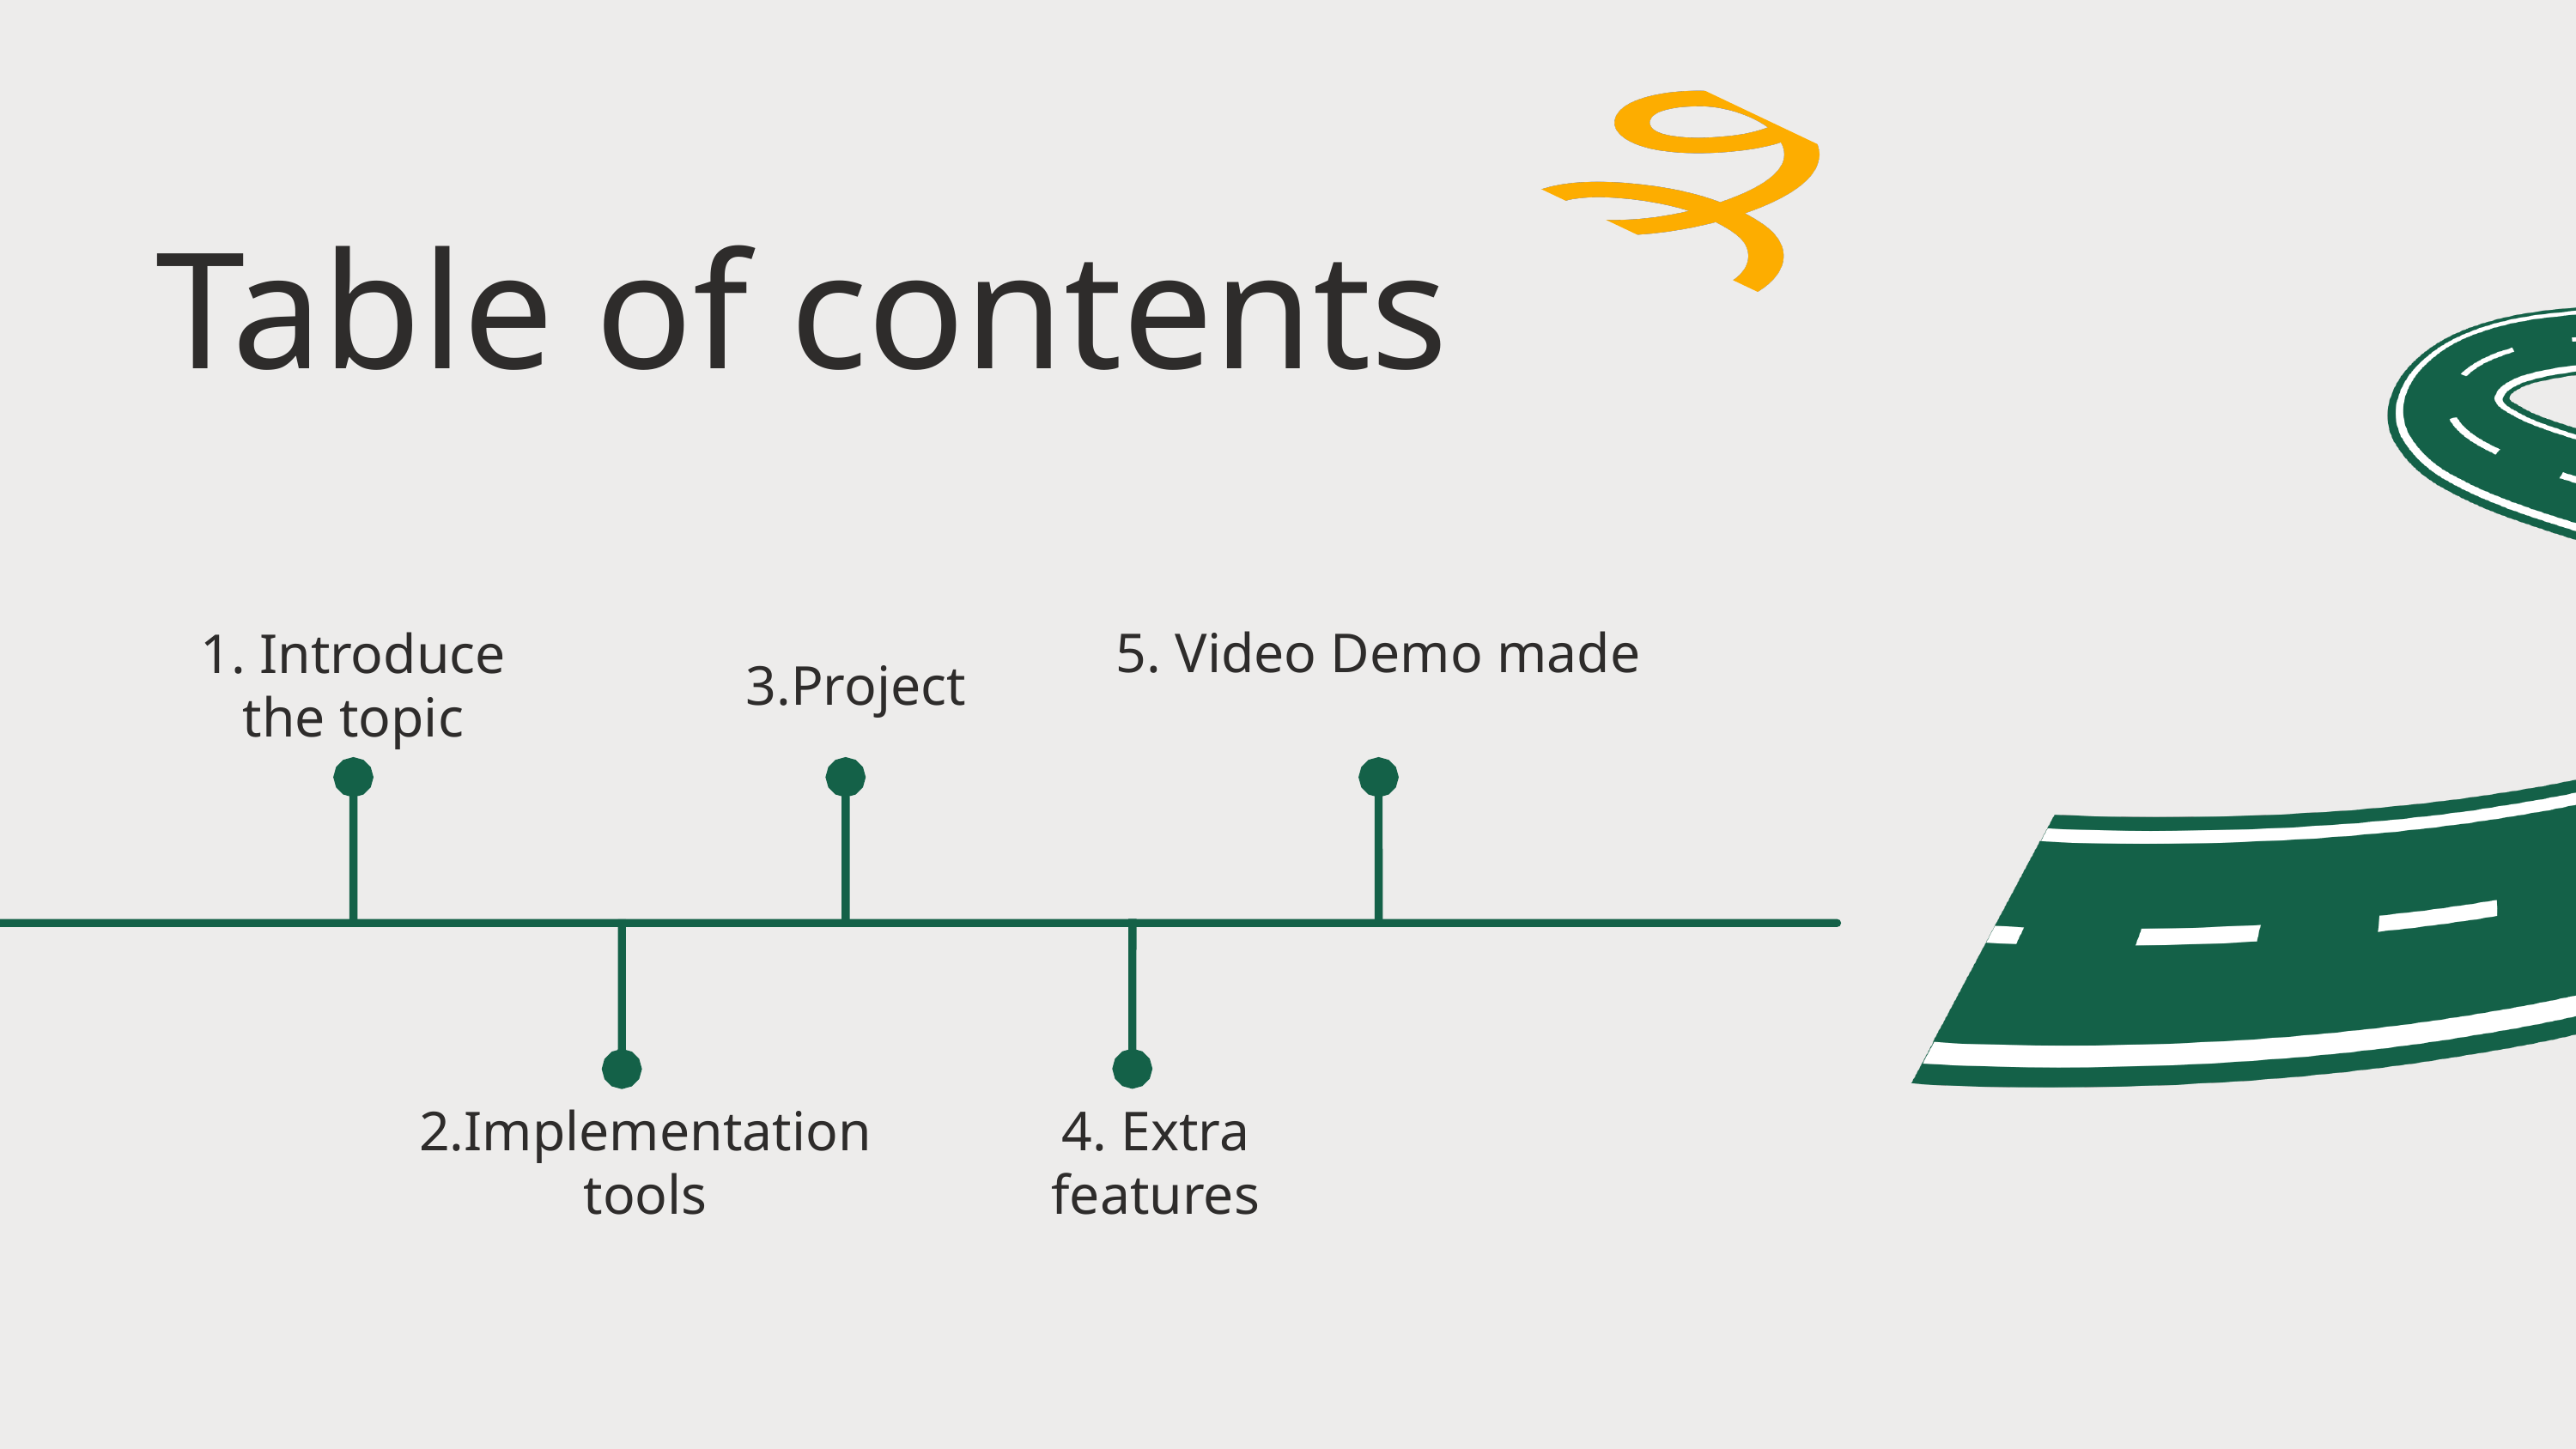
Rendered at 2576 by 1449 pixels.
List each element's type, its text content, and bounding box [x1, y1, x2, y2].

text_box [344, 768, 362, 927]
text_box [1370, 768, 1388, 927]
text_box 2.Implementation tools [392, 1097, 899, 1226]
text_box 5. Video Demo made [1114, 619, 1643, 683]
text_box [612, 919, 631, 1078]
text_box Table of contents [155, 207, 1706, 401]
text_box [1518, 34, 1852, 302]
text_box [1721, 304, 2576, 1328]
text_box 3.Project [622, 652, 1091, 716]
text_box [1123, 919, 1142, 1078]
text_box [836, 768, 855, 927]
text_box 4. Extra features [957, 1097, 1354, 1226]
text_box 1. Introduce the topic [172, 620, 535, 749]
